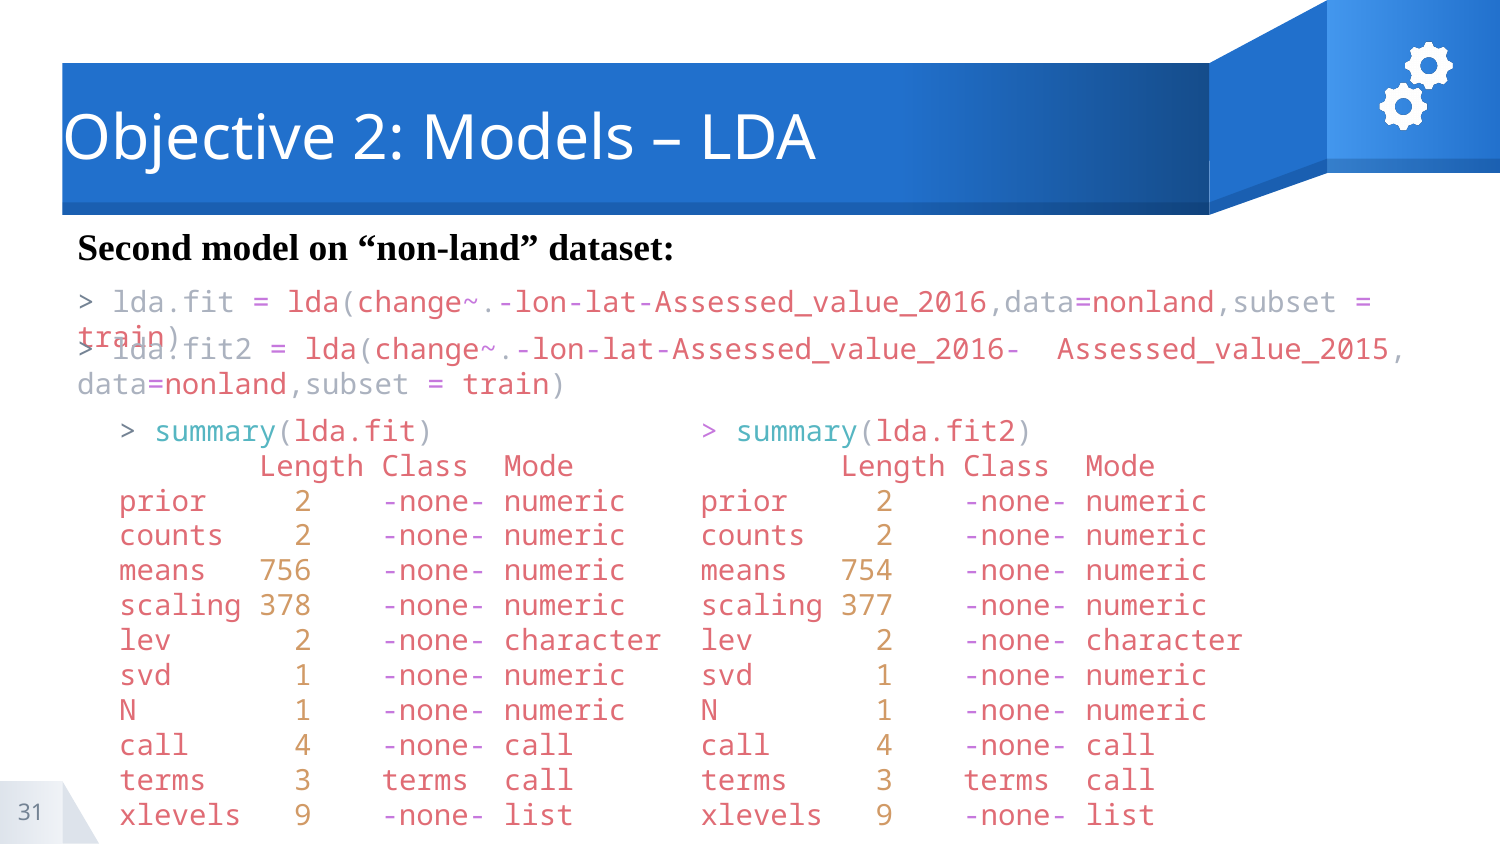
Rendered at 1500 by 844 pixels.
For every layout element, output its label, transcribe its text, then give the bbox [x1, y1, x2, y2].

text_box > summary(lda.fit2) Length Class Mode prior 2 -none- numeric counts 2 -none- numeric means 754 -none- numeric scaling 377 -none- numeric lev 2 -none- character svd 1 -none- numeric N 1 -none- numeric call 4 -none- call terms 3 terms call xlevels 9 -none- list [685, 404, 1436, 839]
picture [1362, 32, 1470, 140]
slide_number 31 [0, 781, 63, 844]
text_box > lda.fit = lda(change~.-lon-lat-Assessed_value_2016,data=nonland,subset = train) [62, 275, 1409, 322]
text_box Second model on “non-land” dataset: [62, 214, 766, 275]
title Objective 2: Models – LDA [62, 64, 1310, 215]
text_box > lda.fit2 = lda(change~.-lon-lat-Assessed_value_2016- Assessed_value_2015, data=nonland,subset = train) [62, 322, 1485, 408]
text_box > summary(lda.fit) Length Class Mode prior 2 -none- numeric counts 2 -none- numeric means 756 -none- numeric scaling 378 -none- numeric lev 2 -none- character svd 1 -none- numeric N 1 -none- numeric call 4 -none- call terms 3 terms call xlevels 9 -none- list [104, 408, 685, 839]
